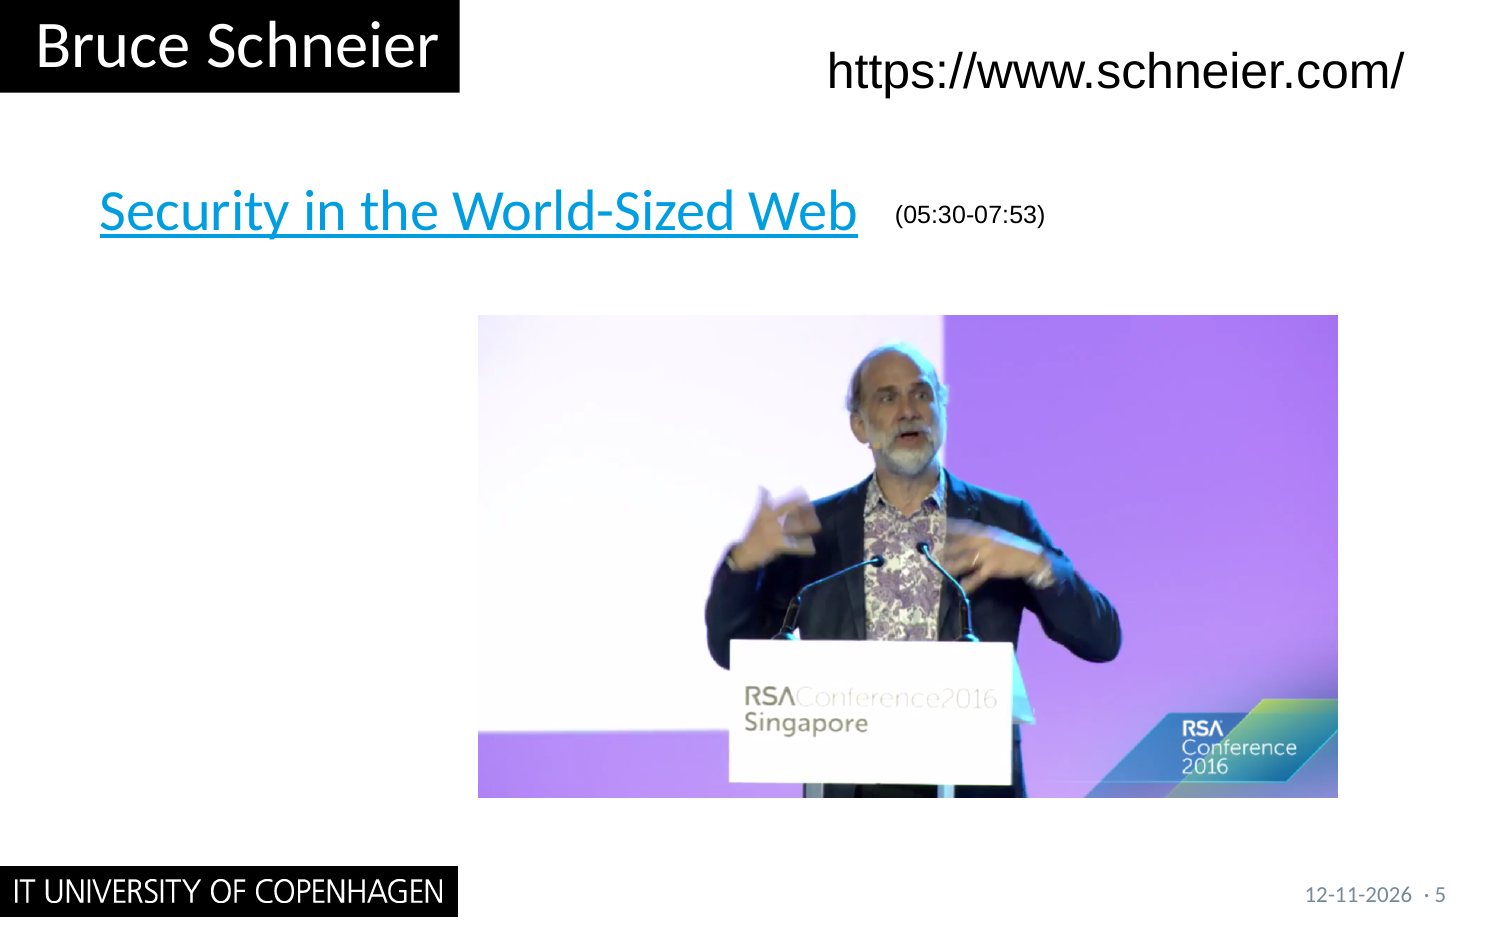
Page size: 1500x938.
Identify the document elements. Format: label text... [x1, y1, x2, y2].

text_box https://www.schneier.com/ [812, 31, 1420, 107]
text_box (05:30-07:53) [880, 190, 1061, 236]
subtitle Security in the World-Sized Web [99, 143, 1413, 410]
title Bruce Schneier [0, 0, 460, 93]
slide_number · 5 [1423, 868, 1474, 919]
picture [15, 879, 442, 903]
picture [478, 315, 1338, 799]
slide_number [1062, 868, 1413, 919]
